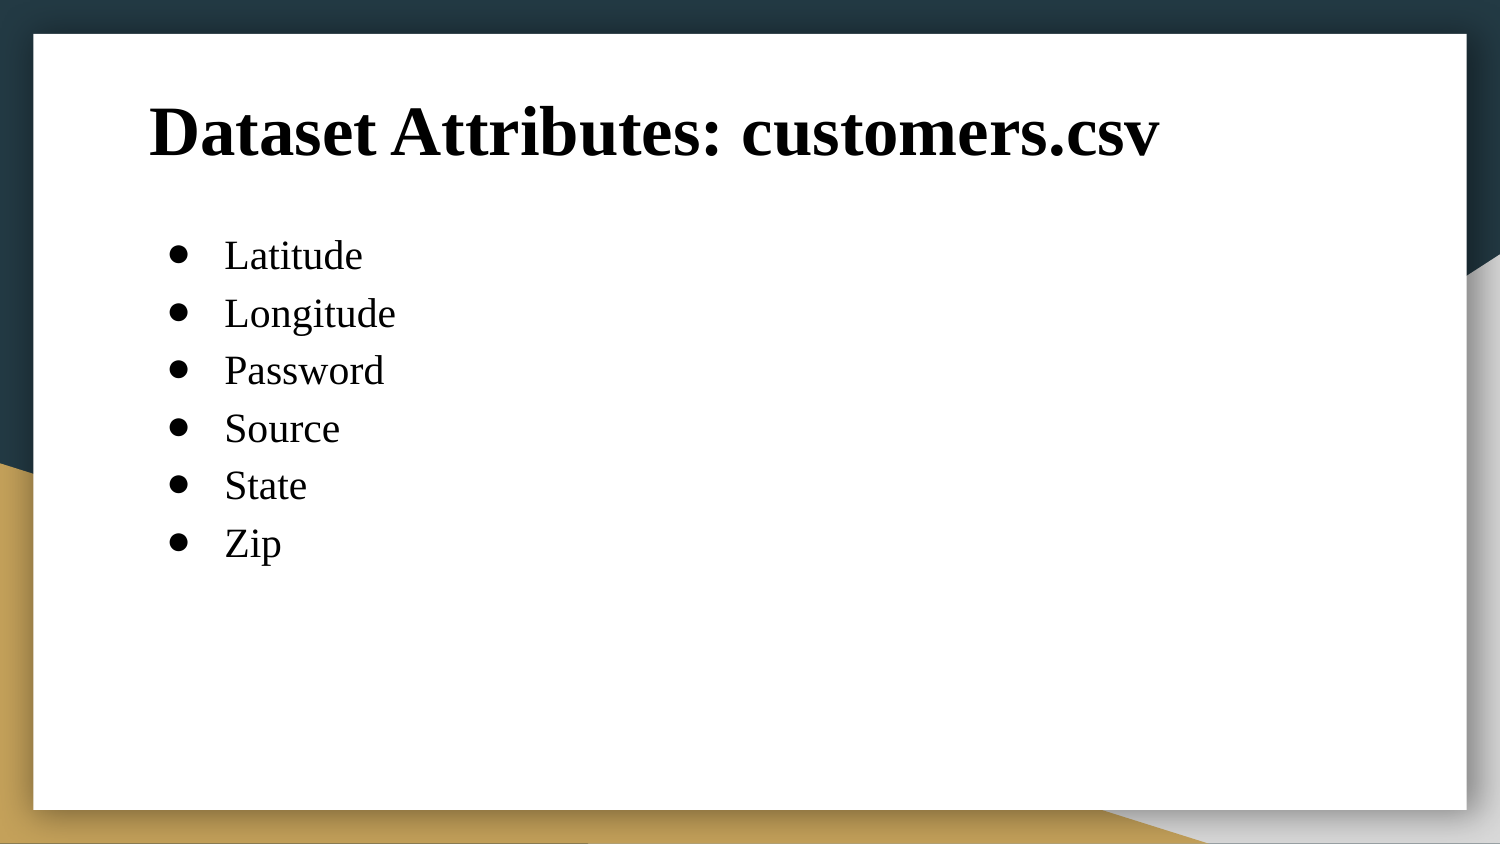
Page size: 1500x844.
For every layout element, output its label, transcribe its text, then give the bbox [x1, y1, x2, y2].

list Latitude Longitude Password Source State Zip [134, 205, 1366, 603]
title Dataset Attributes: customers.csv [134, 69, 1366, 205]
